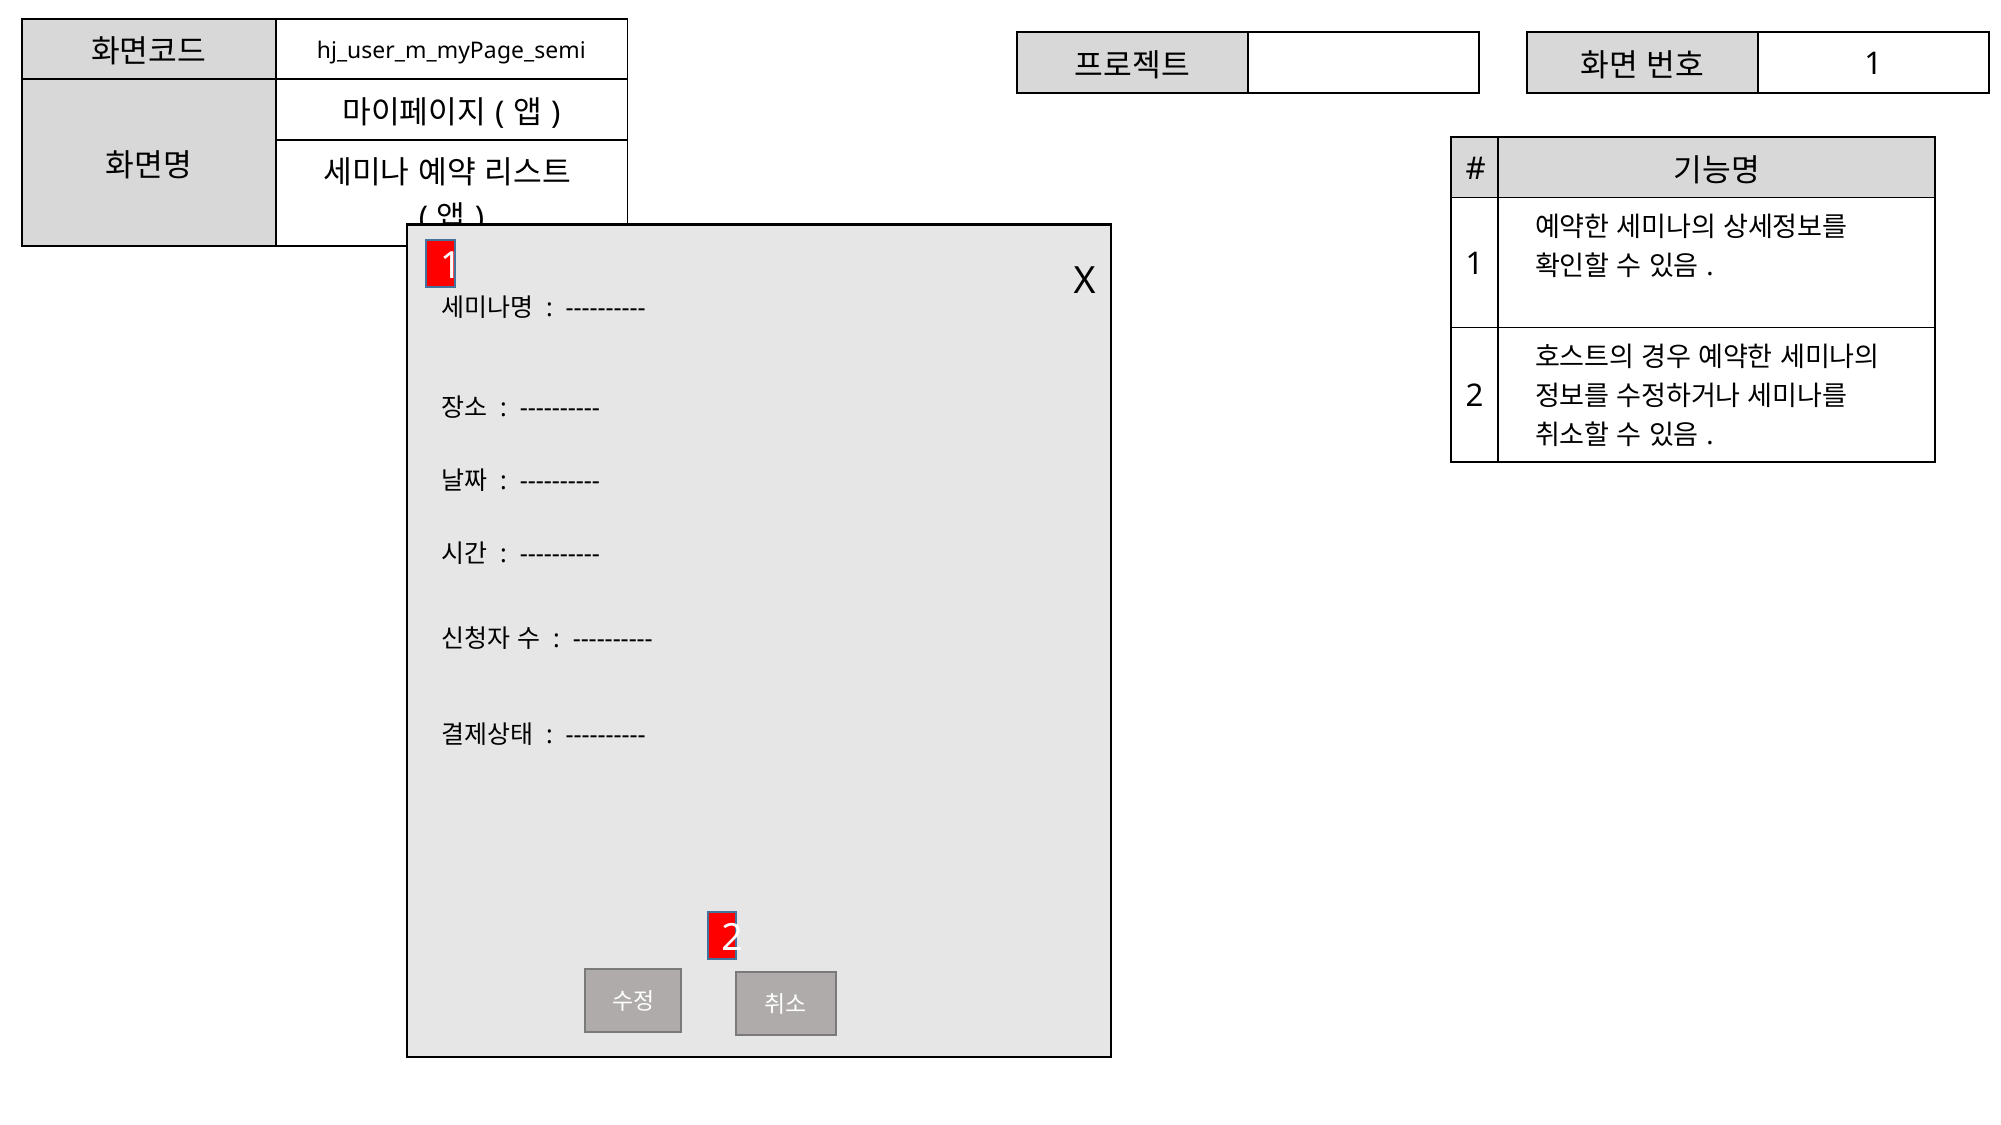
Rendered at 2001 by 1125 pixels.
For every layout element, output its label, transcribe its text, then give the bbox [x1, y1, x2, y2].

table_cell 화면명 [23, 80, 275, 245]
table_header 기능명 [1499, 138, 1934, 197]
table_header # [1452, 138, 1497, 197]
table_header hj_user_m_myPage_semi [277, 20, 627, 78]
table_header [1249, 33, 1478, 92]
table_cell 예약한 세미나의 상세정보를 확인할 수 있음. [1499, 198, 1934, 327]
table_header 화면코드 [23, 20, 275, 78]
table_cell 1 [1452, 198, 1497, 327]
table_cell 세미나 예약 리스트(앱) [277, 141, 627, 245]
table_cell 2 [1452, 328, 1497, 461]
table_cell 호스트의 경우 예약한 세미나의 정보를 수정하거나 세미나를 취소할 수 있음. [1499, 328, 1934, 461]
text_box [406, 224, 1111, 1058]
table_header 화면 번호 [1528, 33, 1757, 92]
table_header 프로젝트 [1018, 33, 1247, 92]
table_header 1 [1759, 33, 1988, 92]
table_cell 마이페이지(앱) [277, 80, 627, 139]
